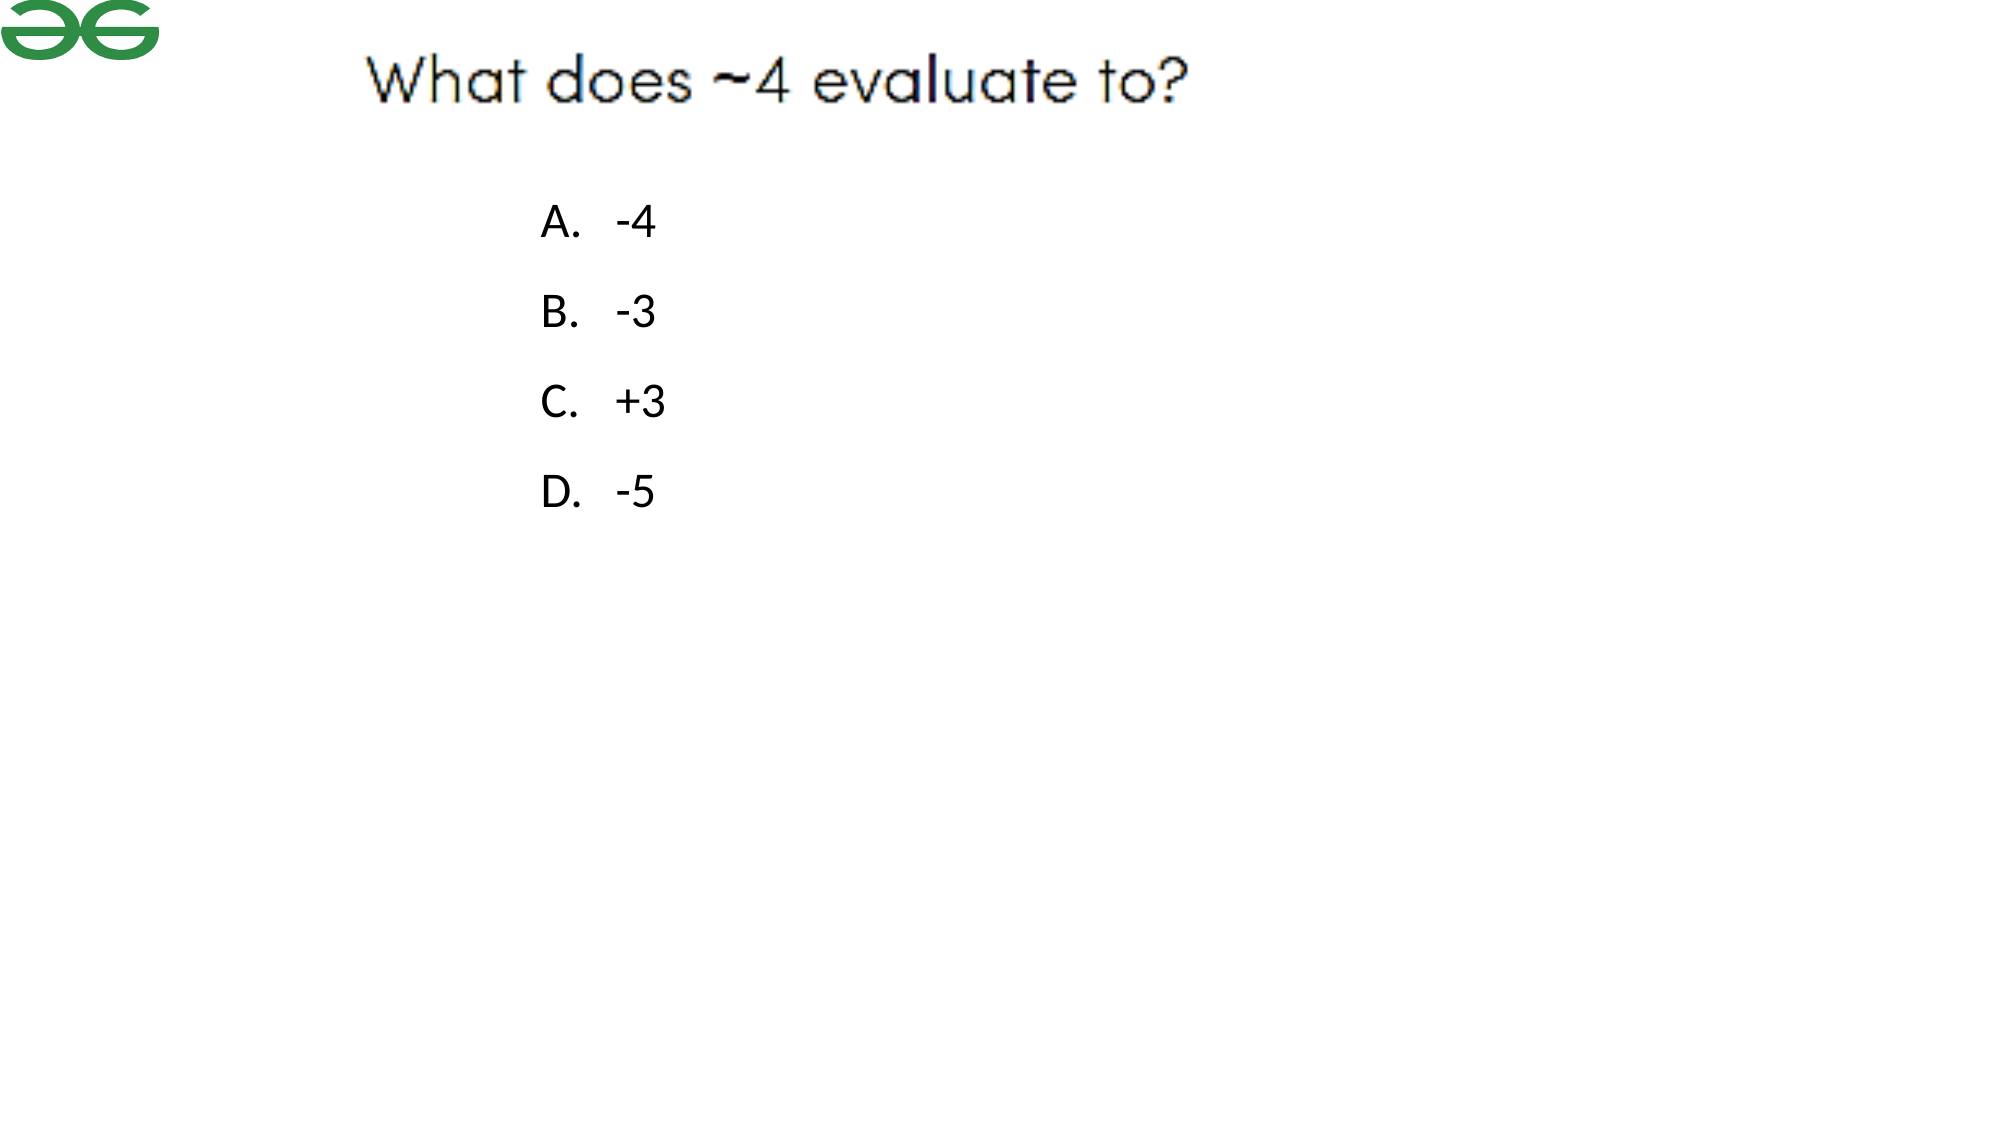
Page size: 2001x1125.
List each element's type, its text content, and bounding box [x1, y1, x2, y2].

picture [287, 0, 1639, 150]
text_box -4 -3 +3 -5 [525, 150, 681, 525]
picture [1, 0, 160, 60]
